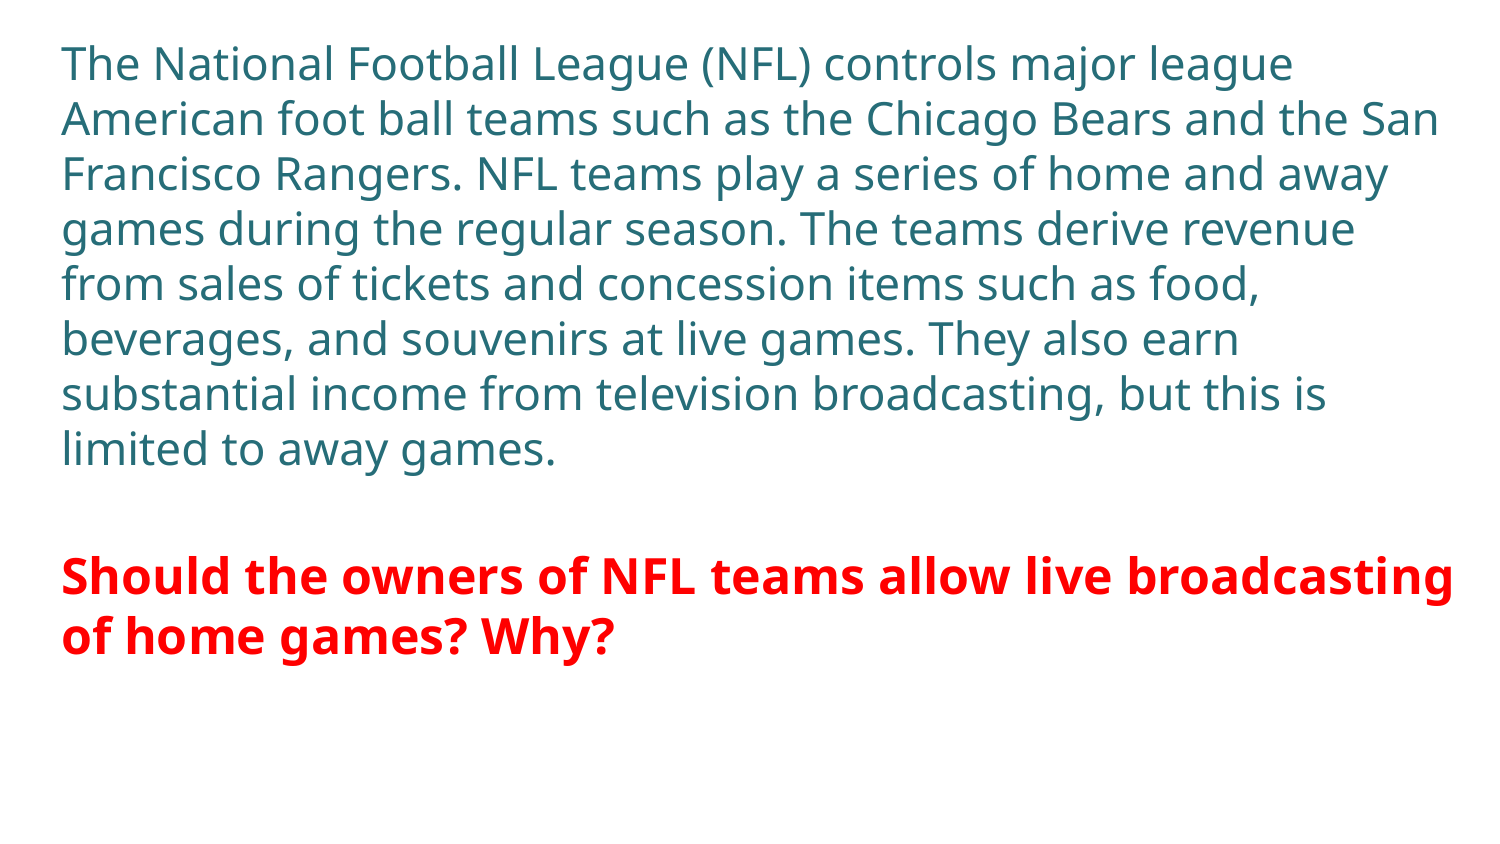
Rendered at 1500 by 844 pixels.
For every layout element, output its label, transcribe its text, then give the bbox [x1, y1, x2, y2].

list The National Football League (NFL) controls major league American foot ball teams such as the Chicago Bears and the San Francisco Rangers. NFL teams play a series of home and away games during the regular season. The teams derive revenue from sales of tickets and concession items such as food, beverages, and souvenirs at live games. They also earn substantial income from television broadcasting, but this is limited to away games. Should the owners of NFL teams allow live broadcasting of home games? Why? [27, 27, 1473, 820]
